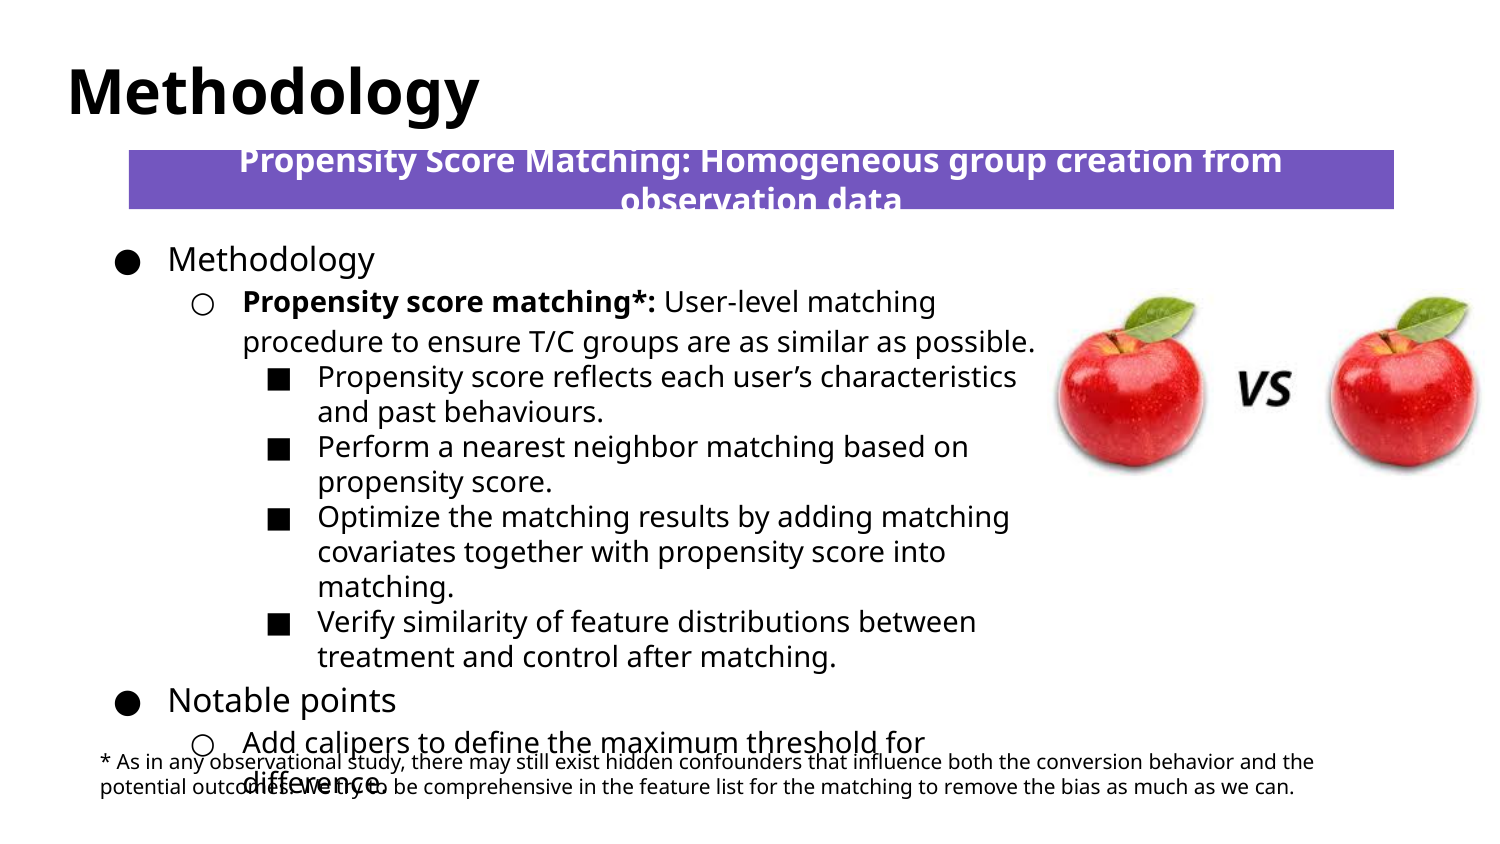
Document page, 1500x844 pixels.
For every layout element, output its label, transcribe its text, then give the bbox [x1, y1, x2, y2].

text_box * As in any observational study, there may still exist hidden confounders that influence both the conversion behavior and the potential outcomes. We try to be comprehensive in the feature list for the matching to remove the bias as much as we can. [84, 733, 1350, 814]
subtitle Propensity Score Matching: Homogeneous group creation from observation data [128, 150, 1394, 210]
picture [1047, 288, 1494, 480]
list Methodology Propensity score matching*: User-level matching procedure to ensure T/C groups are as similar as possible. Propensity score reflects each user’s characteristics and past behaviours. Perform a nearest neighbor matching based on propensity score. Optimize the matching results by adding matching covariates together with propensity score into matching. Verify similarity of feature distributions between treatment and control after matching. Notable points Add calipers to define the maximum threshold for difference. [77, 217, 1070, 694]
text_box Methodology [50, 37, 999, 143]
